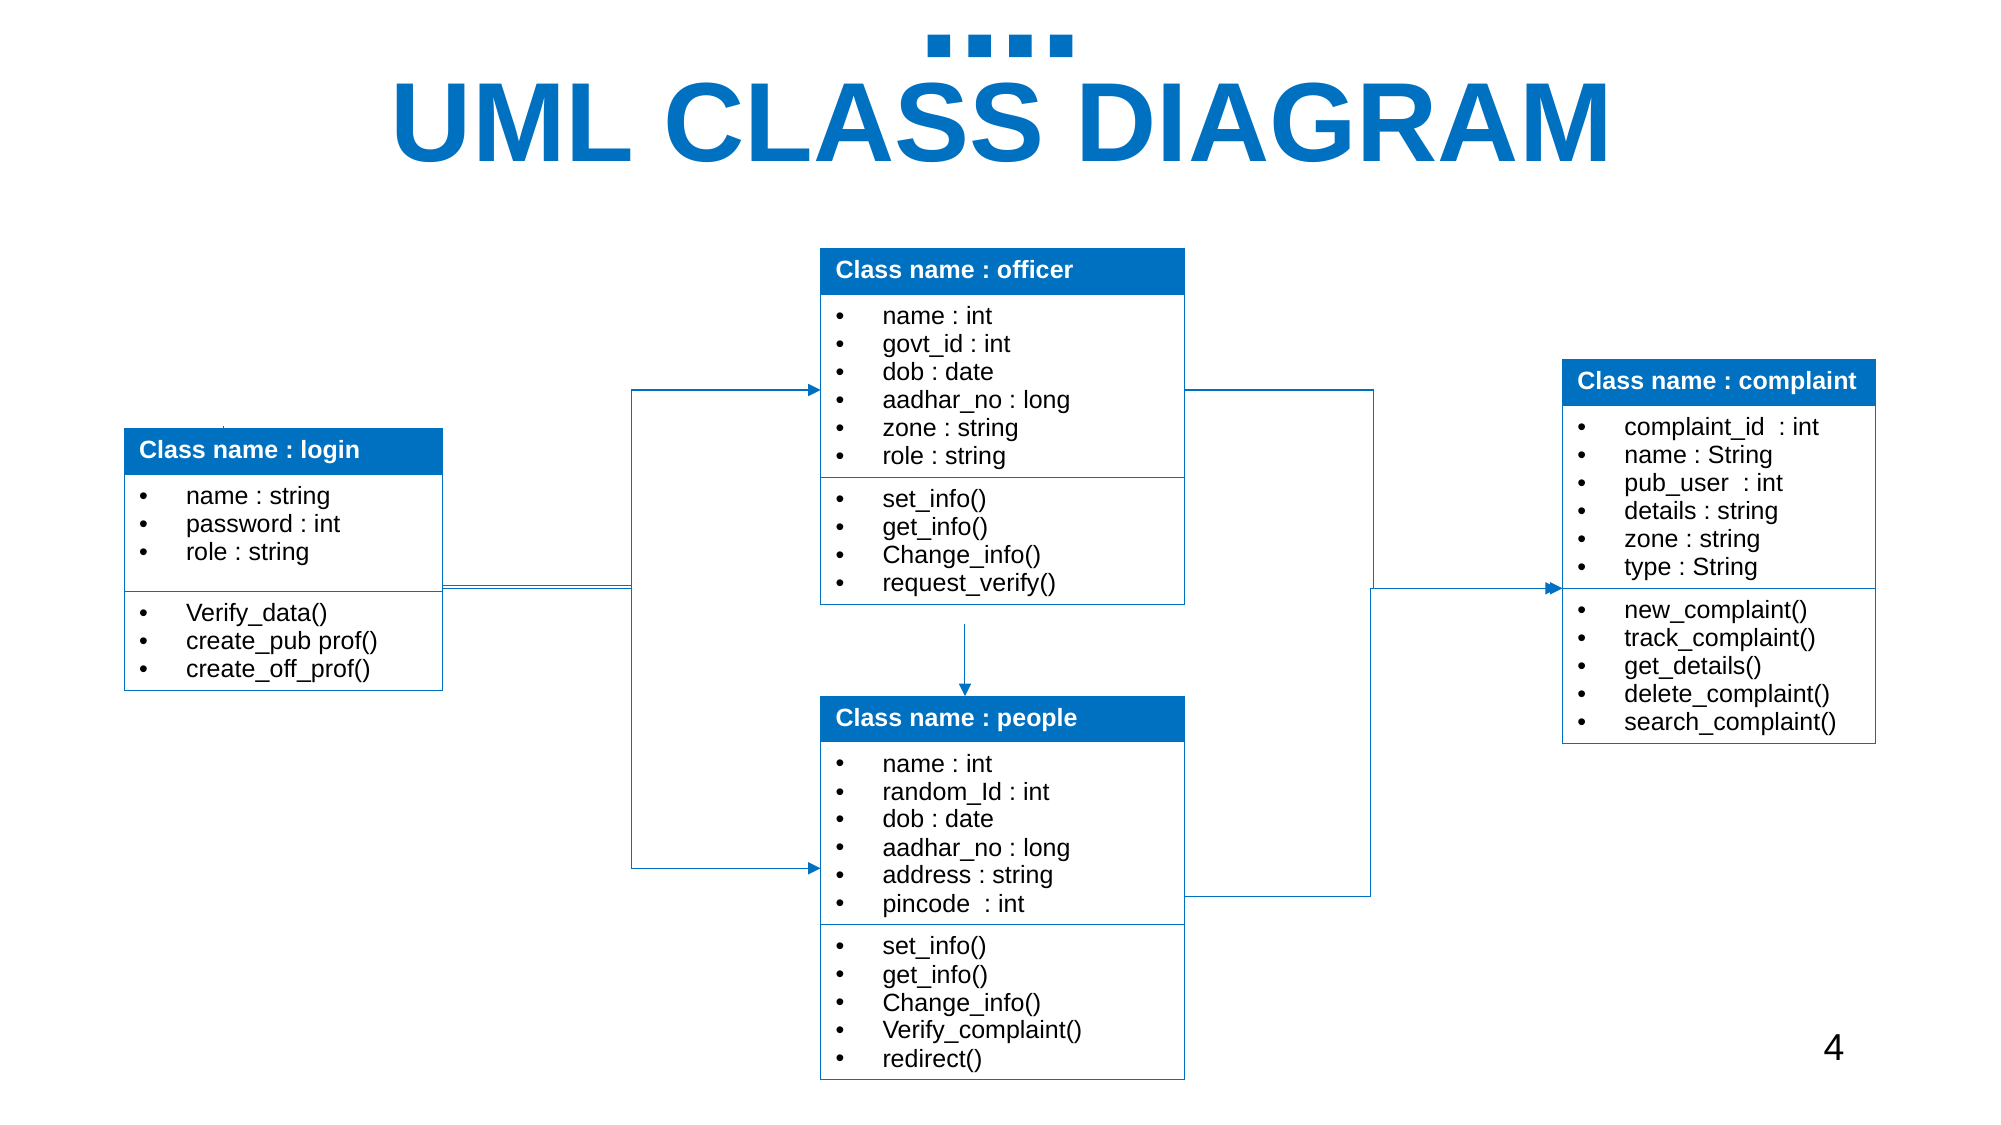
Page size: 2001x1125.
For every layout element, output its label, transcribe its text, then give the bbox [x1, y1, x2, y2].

table_cell Verify_data() create_pub prof() create_off_prof() [125, 592, 442, 690]
table_cell set_info() get_info() Change_info() request_verify() [821, 478, 1183, 604]
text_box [1183, 588, 1558, 897]
table_cell new_complaint() track_complaint() get_details() delete_complaint() search_complaint() [1563, 589, 1875, 743]
list UML CLASS DIAGRAM [53, 65, 1952, 185]
table_header Class name : complaint [1563, 360, 1875, 405]
table_cell name : string password : int role : string [125, 475, 442, 591]
table_header Class name : people [821, 697, 1183, 741]
table_header Class name : login [125, 429, 442, 474]
table_cell set_info() get_info() Change_info() Verify_complaint() redirect() [821, 925, 1184, 1079]
table_cell complaint_id : int name : String pub_user : int details : string zone : string type : String [1563, 406, 1875, 588]
table_cell name : int govt_id : int dob : date aadhar_no : long zone : string role : string [821, 295, 1184, 477]
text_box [442, 389, 821, 585]
table_header Class name : officer [821, 249, 1184, 294]
table_cell name : int random_Id : int dob : date aadhar_no : long address : string pincode : int [821, 742, 1184, 924]
text_box 4 [1808, 1015, 1967, 1076]
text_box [1183, 389, 1563, 589]
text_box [442, 585, 821, 869]
